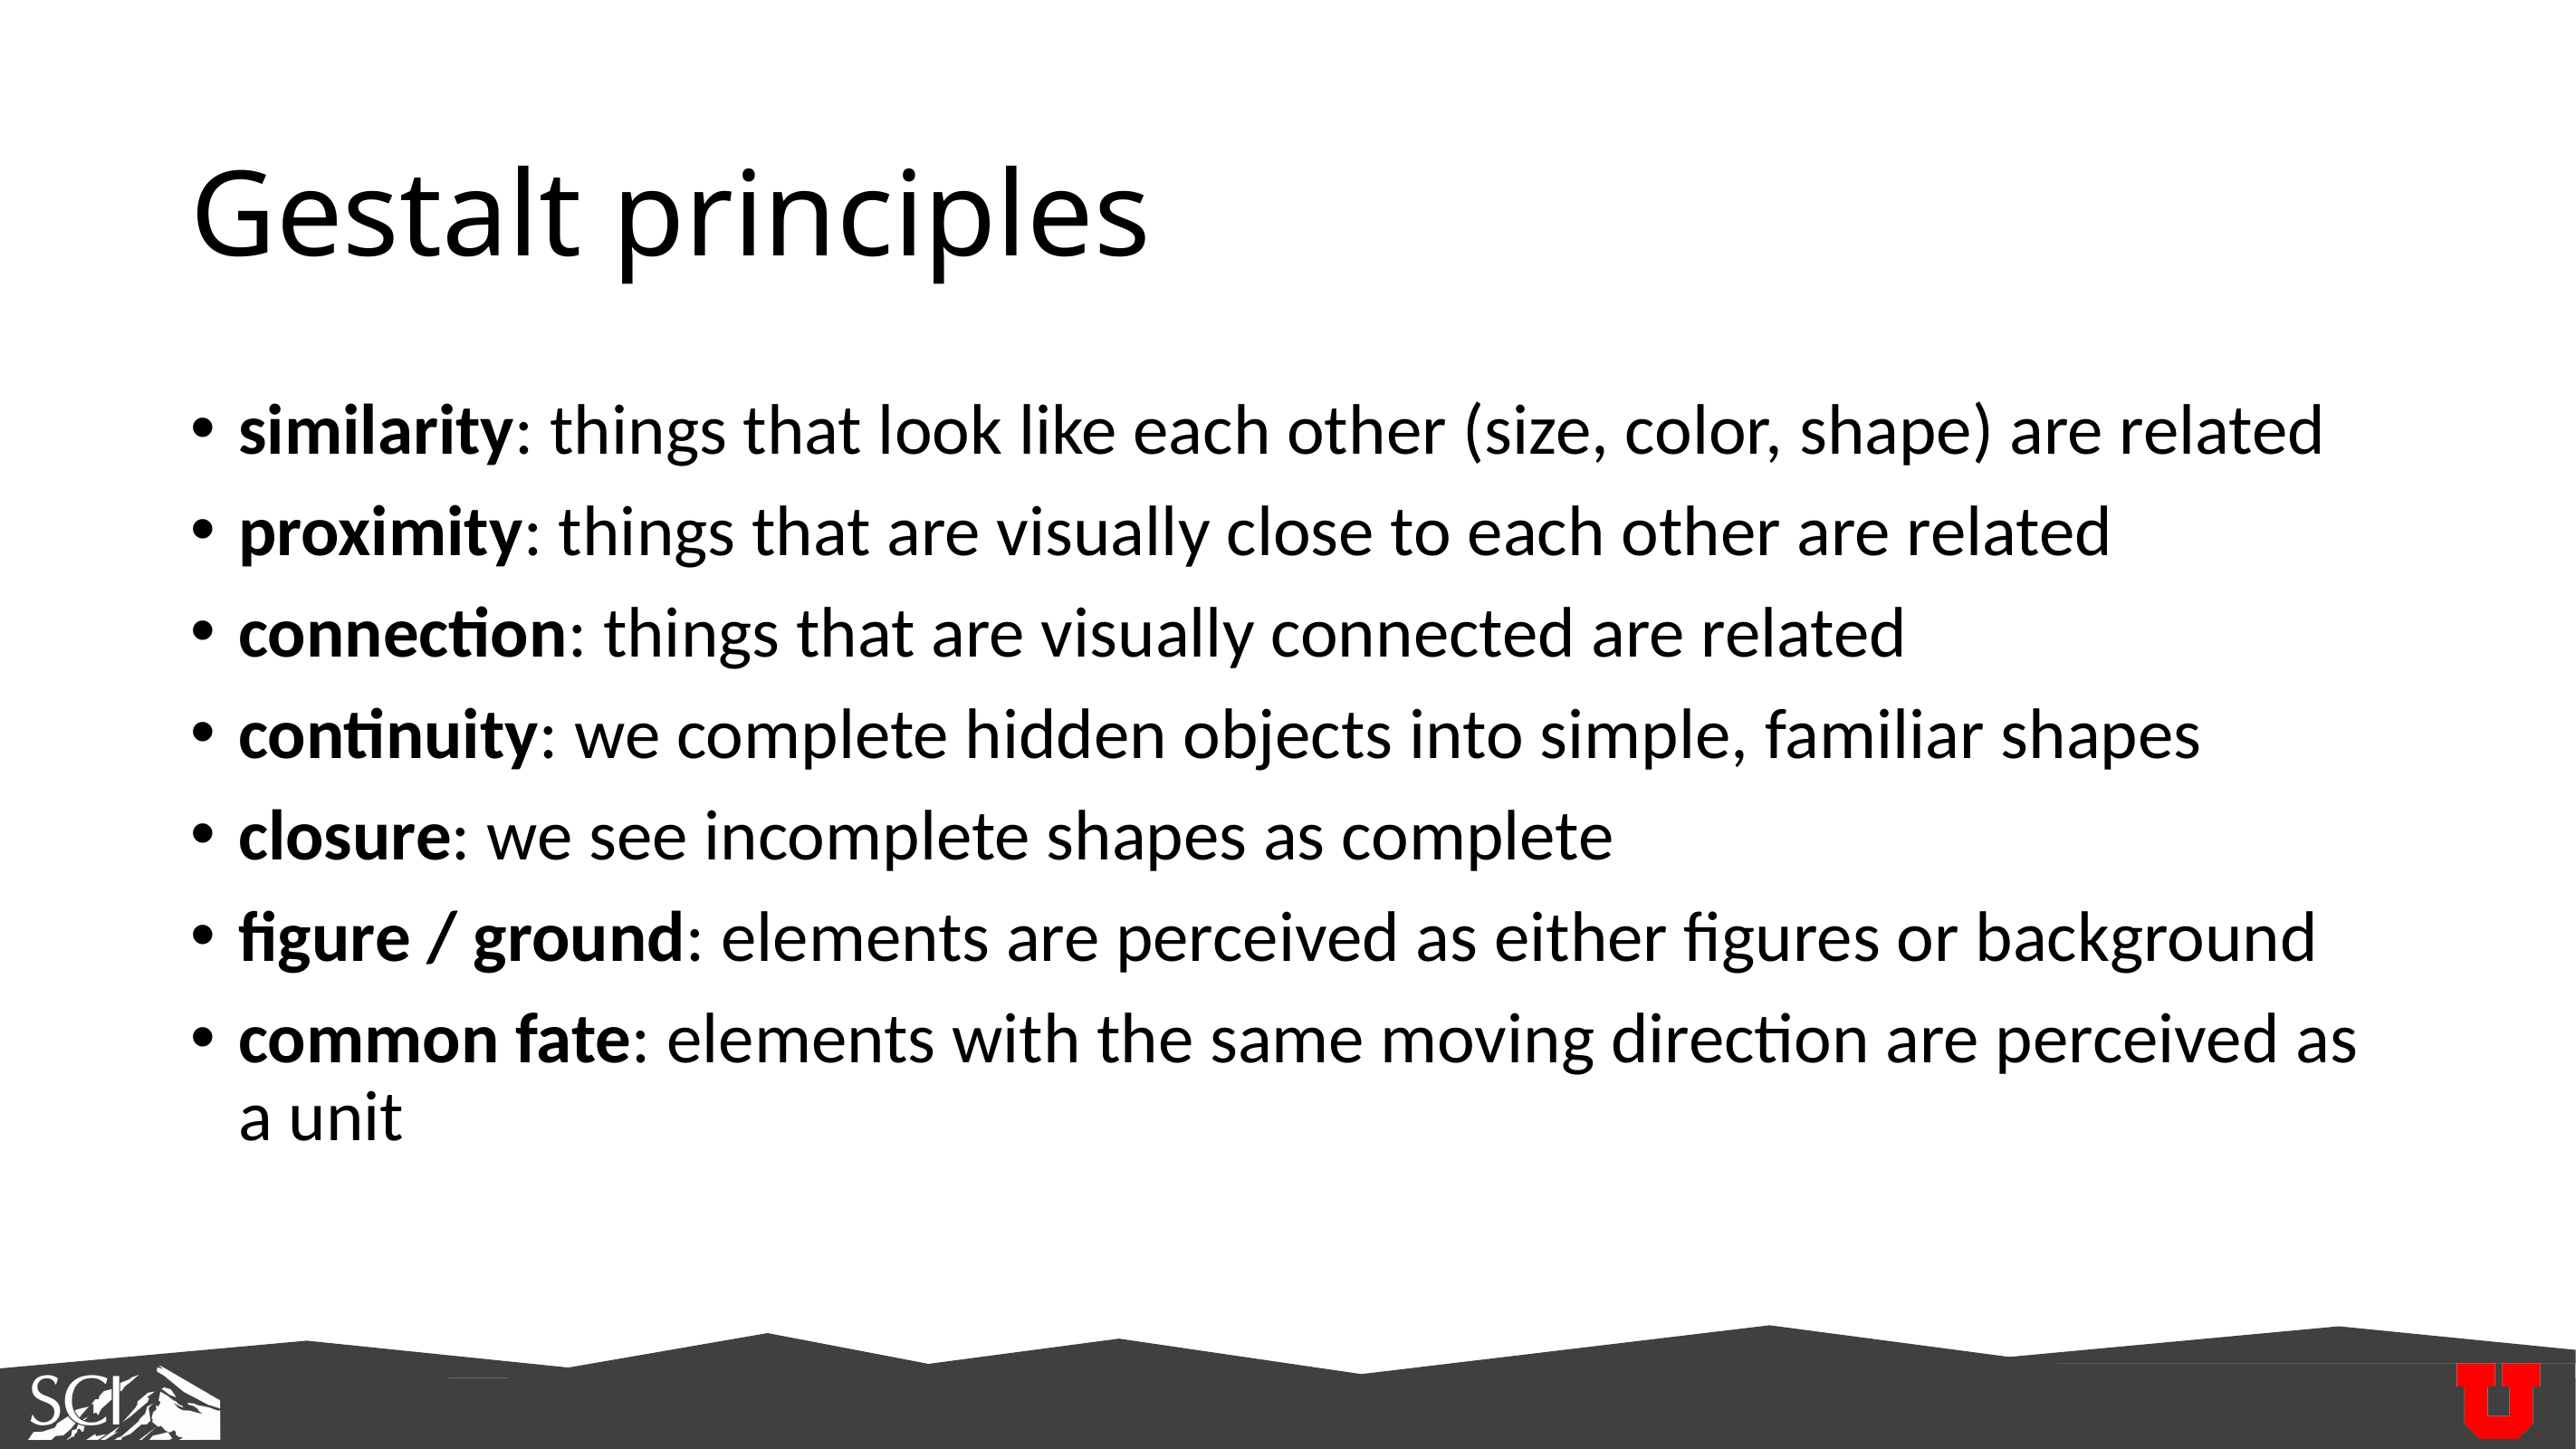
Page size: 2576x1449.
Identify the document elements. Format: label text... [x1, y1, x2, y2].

list similarity: things that look like each other (size, color, shape) are related proximity: things that are visually close to each other are related connection: things that are visually connected are related continuity: we complete hidden objects into simple, familiar shapes closure: we see incomplete shapes as complete figure / ground: elements are perceived as either figures or background common fate: elements with the same moving direction are perceived as a unit [177, 385, 2399, 1306]
picture [27, 1363, 222, 1442]
title Gestalt principles [177, 77, 2399, 358]
picture [2455, 1363, 2542, 1442]
